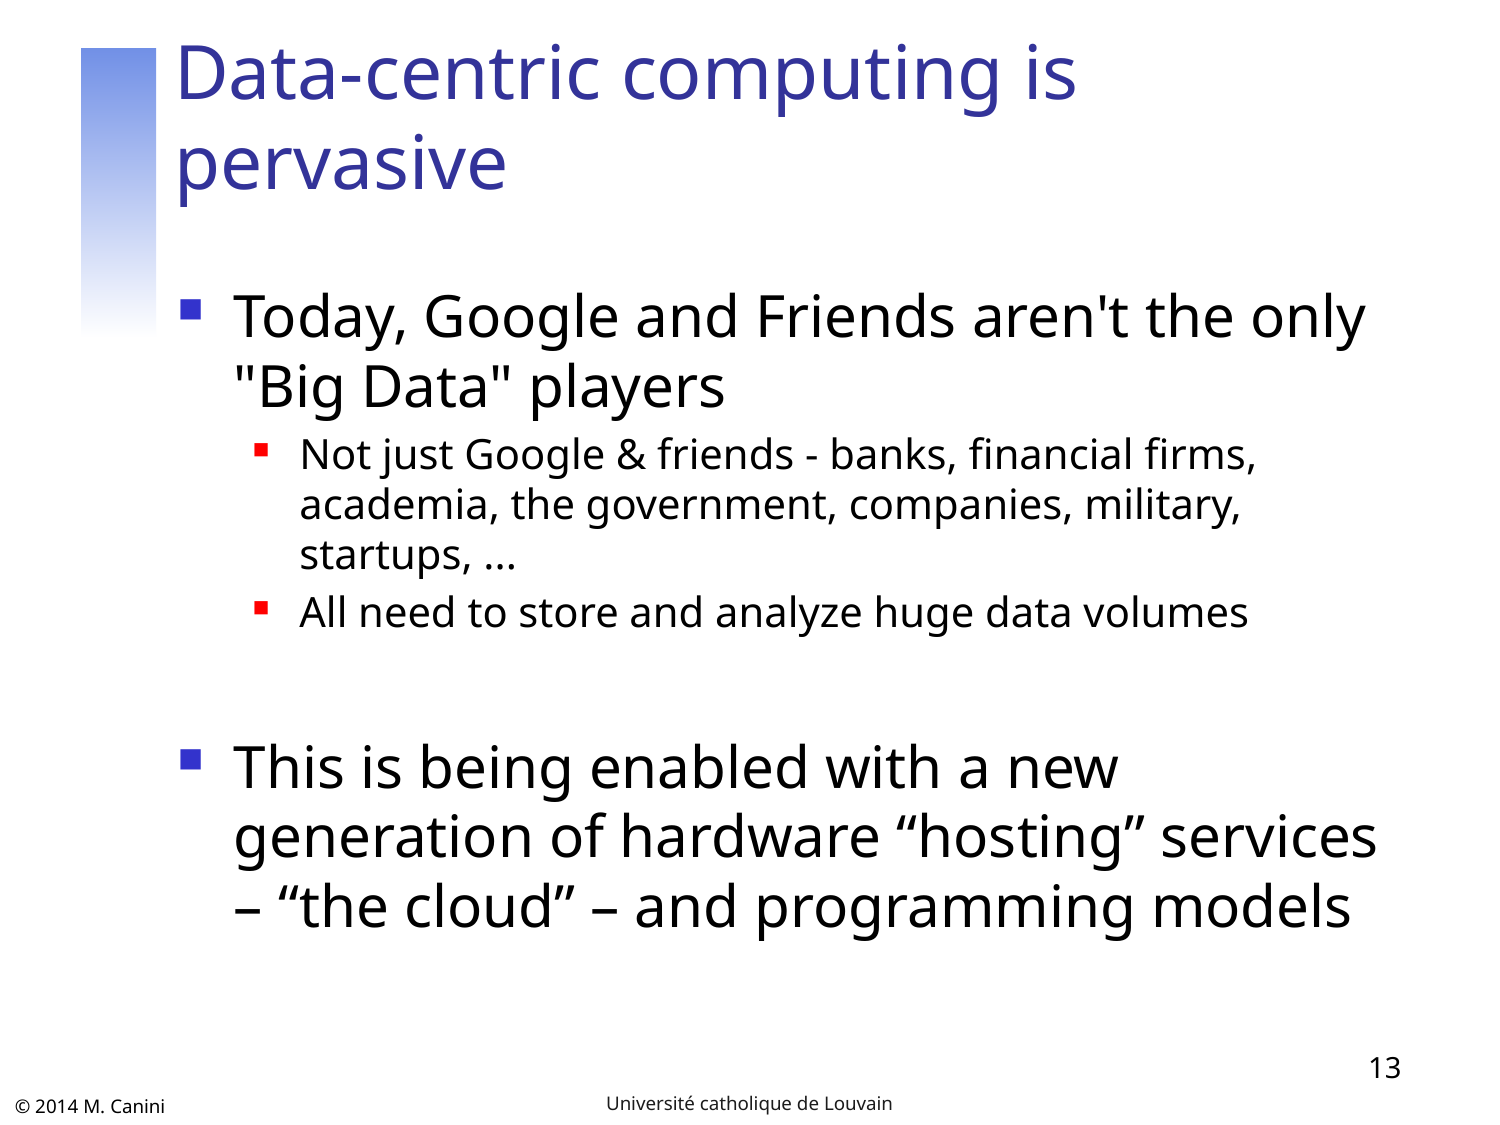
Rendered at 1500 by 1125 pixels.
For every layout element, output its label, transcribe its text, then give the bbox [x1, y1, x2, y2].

slide_number 13 [1103, 1021, 1417, 1098]
list Today, Google and Friends aren't the only "Big Data" players Not just Google & friends - banks, financial firms, academia, the government, companies, military, startups, ... All need to store and analyze huge data volumes This is being enabled with a new generation of hardware “hosting” services – “the cloud” – and programming models [162, 271, 1438, 1016]
title Data-centric computing is pervasive [158, 49, 1438, 213]
footer Université catholique de Louvain [512, 1083, 987, 1125]
